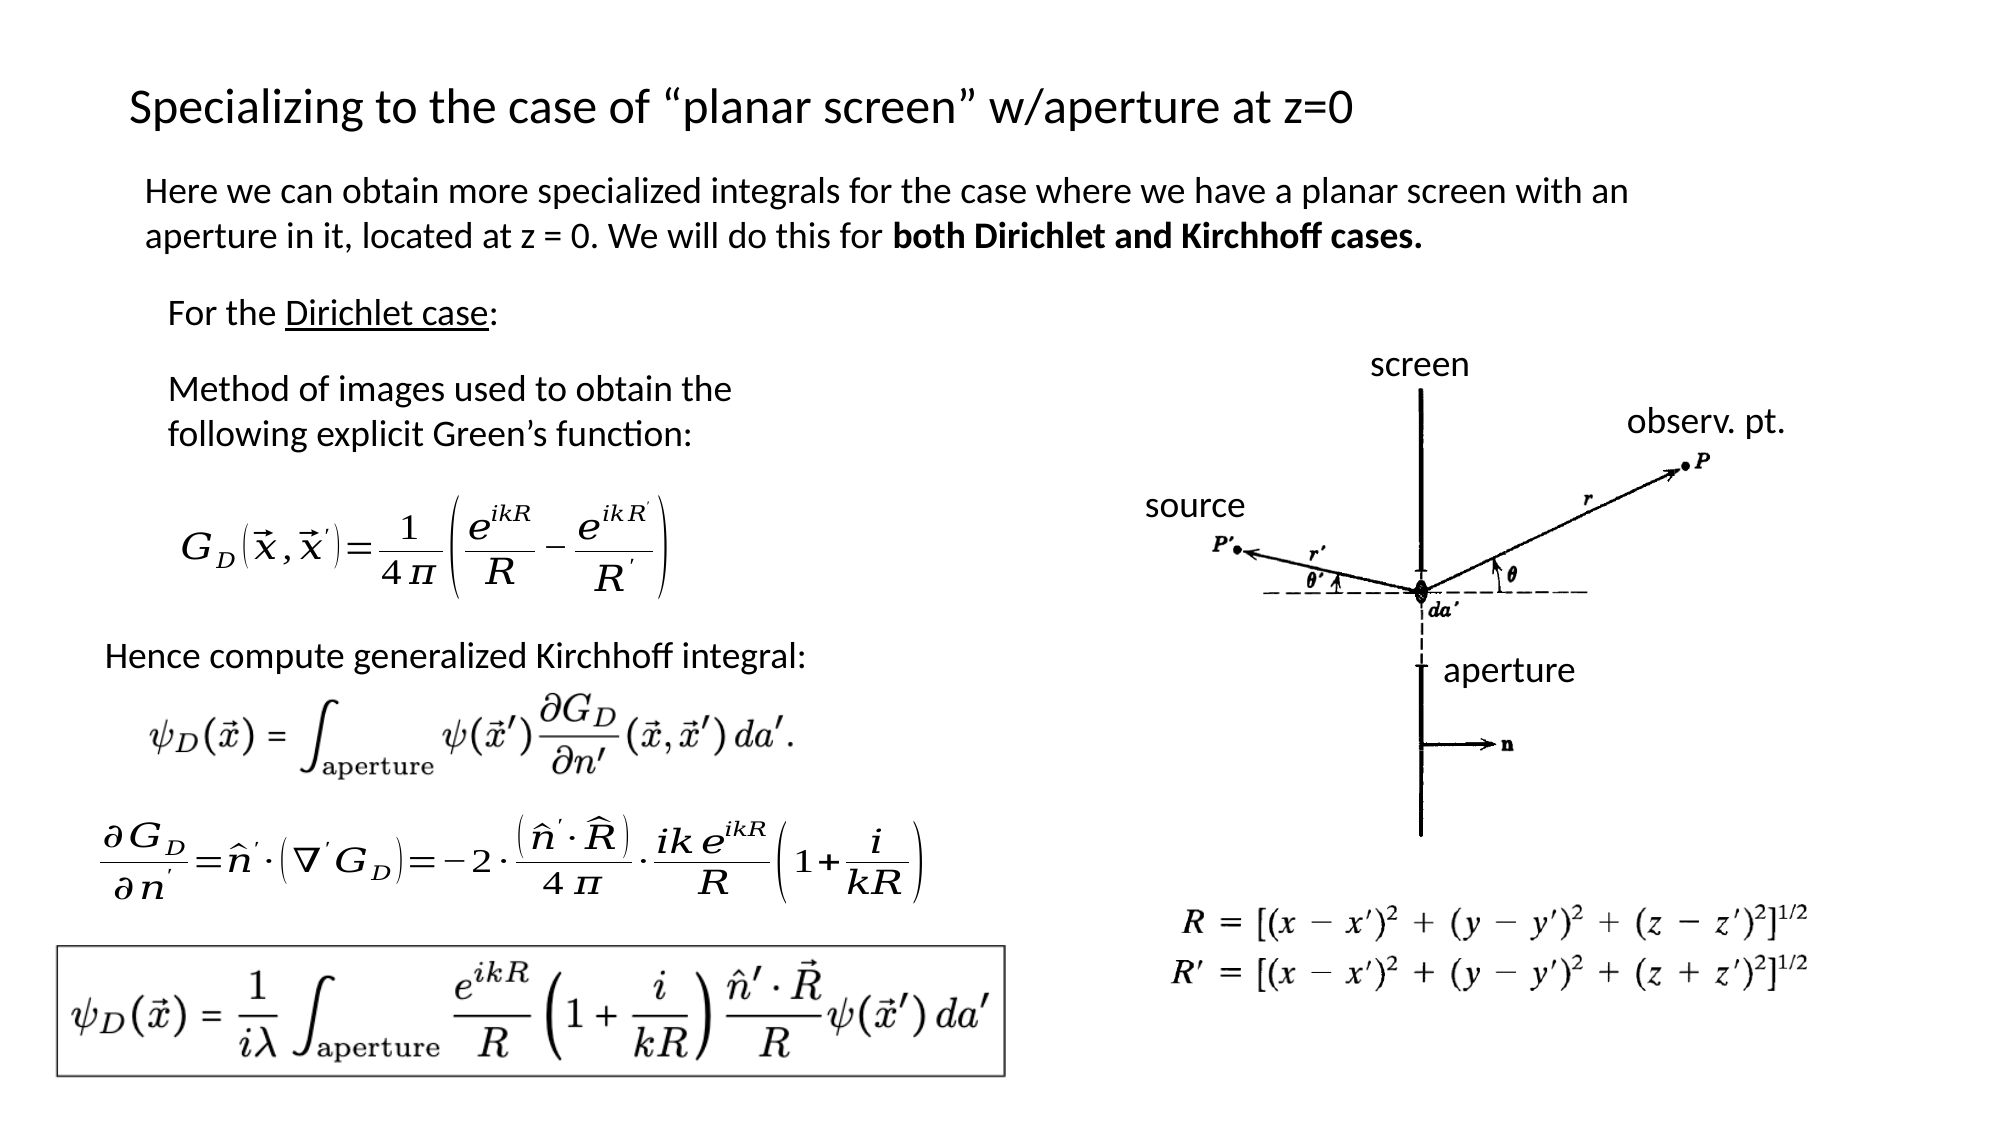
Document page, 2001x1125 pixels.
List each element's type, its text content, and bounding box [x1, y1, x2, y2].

picture [1147, 878, 1835, 1008]
text_box Here we can obtain more specialized integrals for the case where we have a planar screen with an aperture in it, located at z = 0. We will do this for both Dirichlet and Kirchhoff cases. [130, 158, 1748, 264]
text_box Hence compute generalized Kirchhoff integral: [89, 623, 849, 683]
text_box Specializing to the case of “planar screen” w/aperture at z=0 [114, 66, 1570, 141]
picture [127, 683, 815, 790]
picture [41, 922, 1023, 1103]
text_box Method of images used to obtain the following explicit Green’s function: [153, 356, 870, 462]
text_box For the Dirichlet case: [153, 280, 594, 341]
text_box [1129, 332, 1813, 868]
